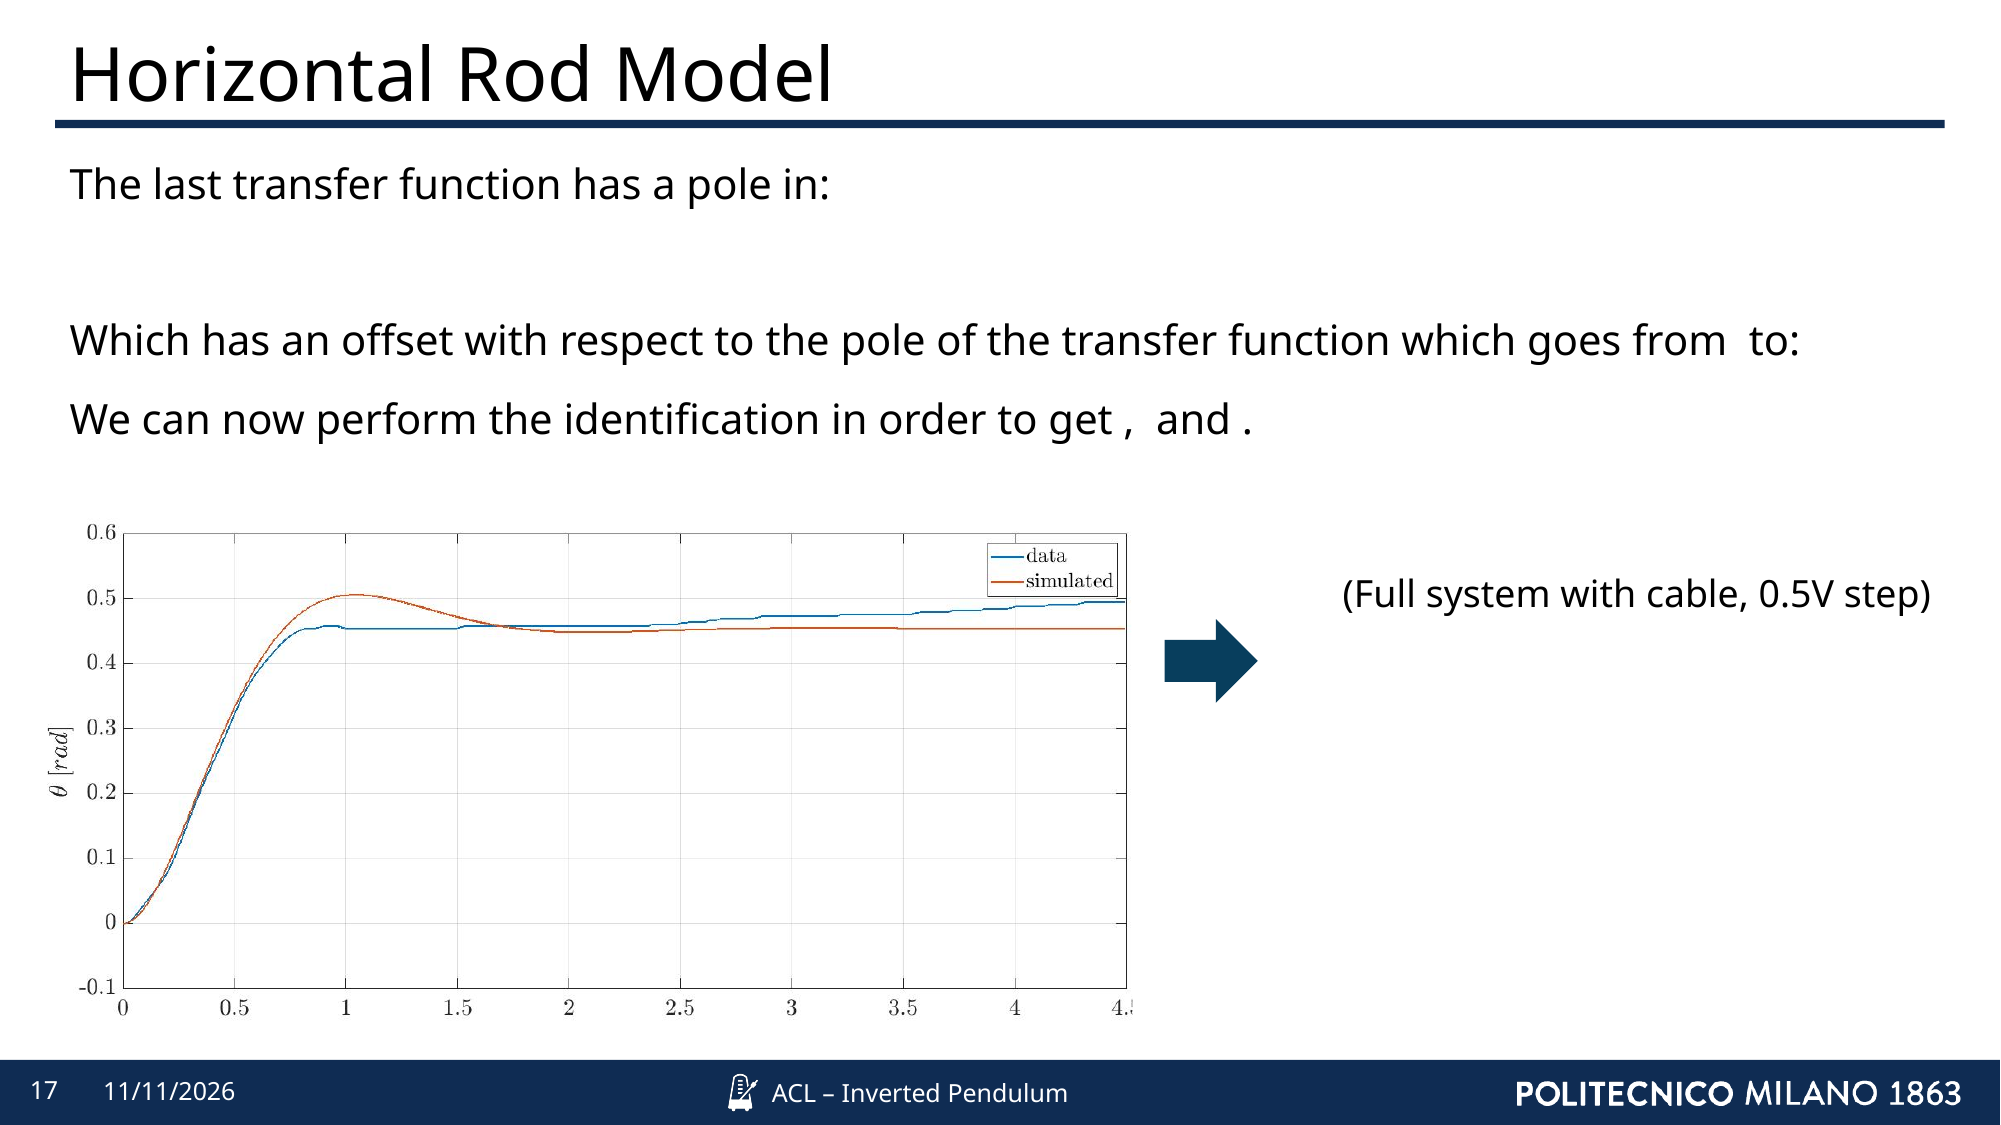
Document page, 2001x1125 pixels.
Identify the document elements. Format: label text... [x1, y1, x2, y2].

slide_number 17 [12, 1067, 76, 1115]
footer ACL – Inverted Pendulum [582, 1069, 1258, 1117]
picture [33, 506, 1133, 1034]
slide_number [88, 1069, 262, 1117]
title Horizontal Rod Model [55, 33, 1945, 120]
picture [1510, 1068, 1967, 1117]
text_box [1163, 616, 1260, 706]
